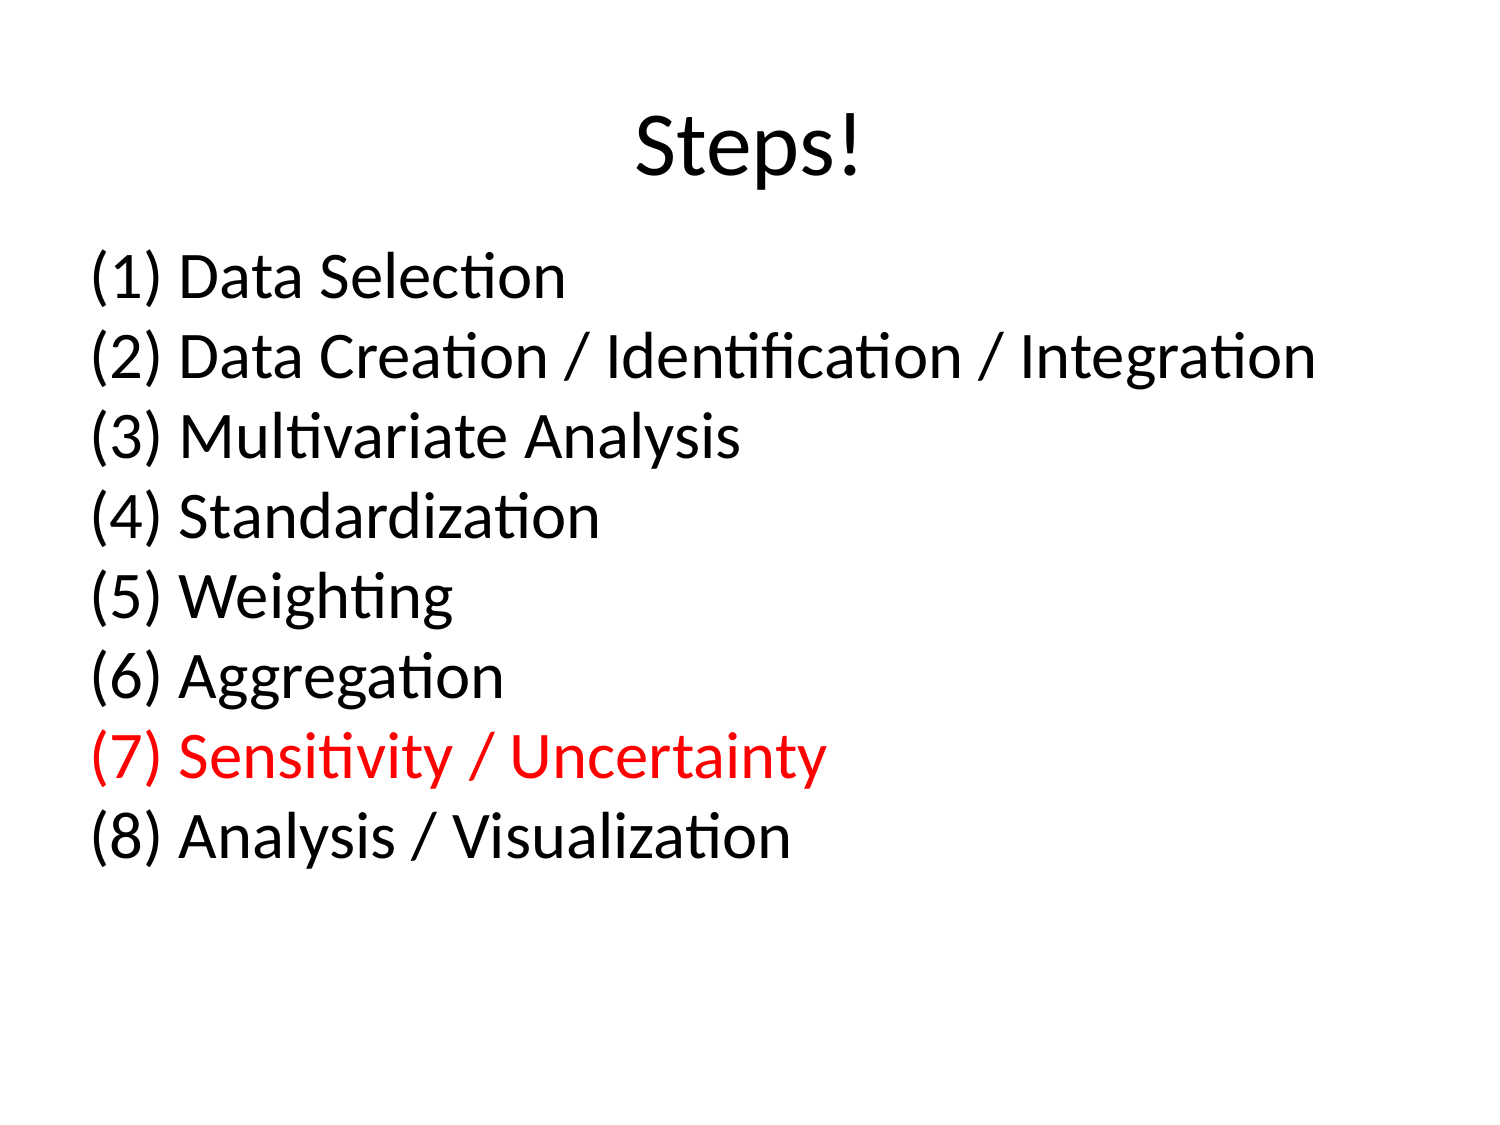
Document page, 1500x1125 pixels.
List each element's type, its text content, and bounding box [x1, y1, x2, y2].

text_box Steps! [74, 45, 1425, 224]
text_box (1) Data Selection (2) Data Creation / Identification / Integration (3) Multivariate Analysis (4) Standardization (5) Weighting (6) Aggregation (7) Sensitivity / Uncertainty (8) Analysis / Visualization [74, 224, 1425, 1088]
